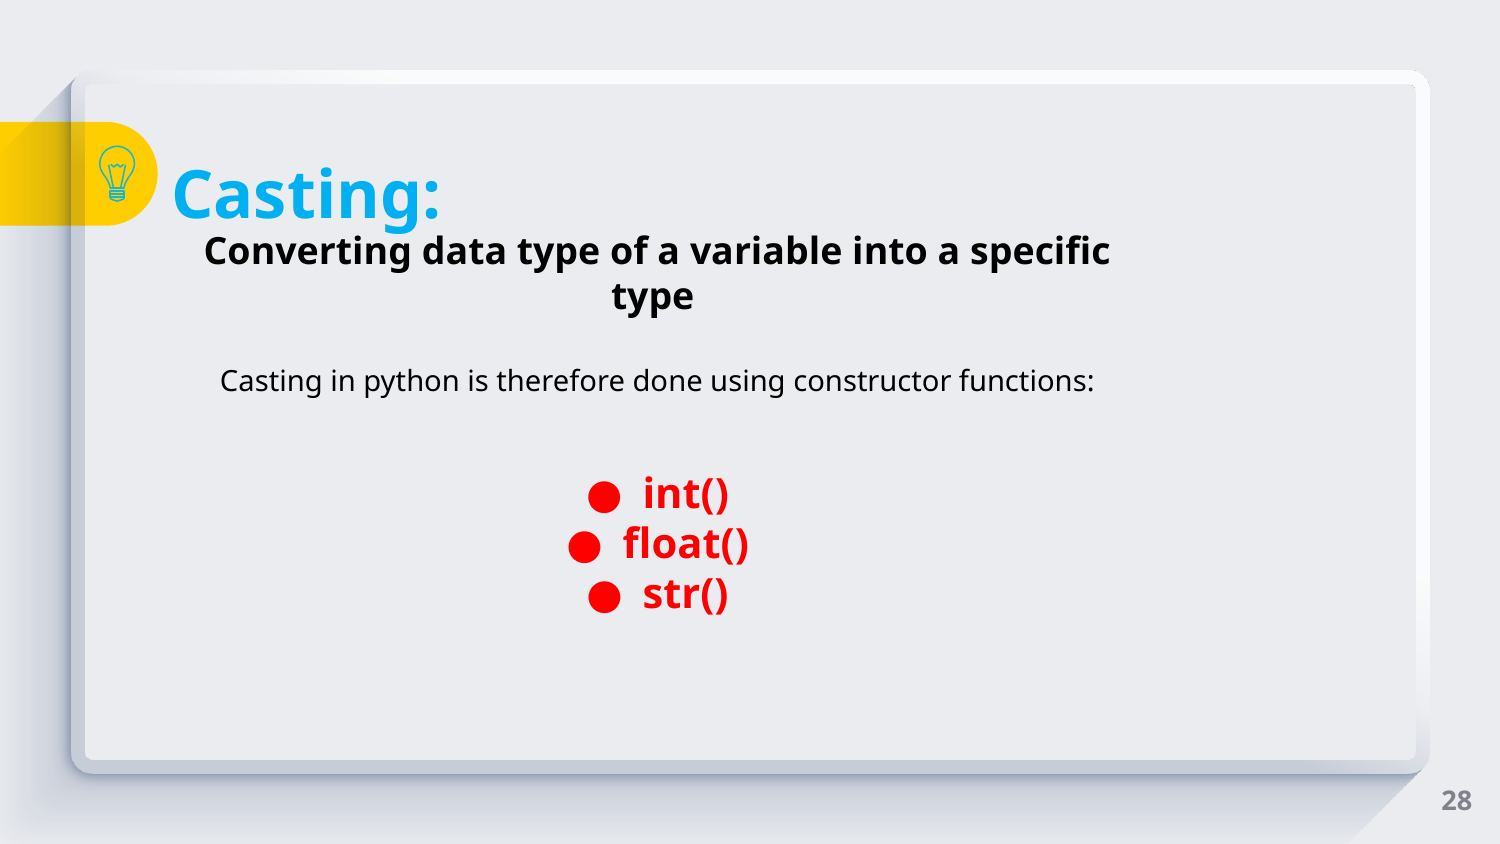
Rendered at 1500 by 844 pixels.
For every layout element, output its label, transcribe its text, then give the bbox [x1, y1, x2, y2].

list Converting data type of a variable into a specific type Casting in python is therefore done using constructor functions: int() float() str() [171, 219, 1145, 715]
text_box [99, 146, 135, 202]
picture [0, 0, 1500, 844]
slide_number 28 [1414, 759, 1500, 844]
title Casting: [171, 168, 1354, 226]
